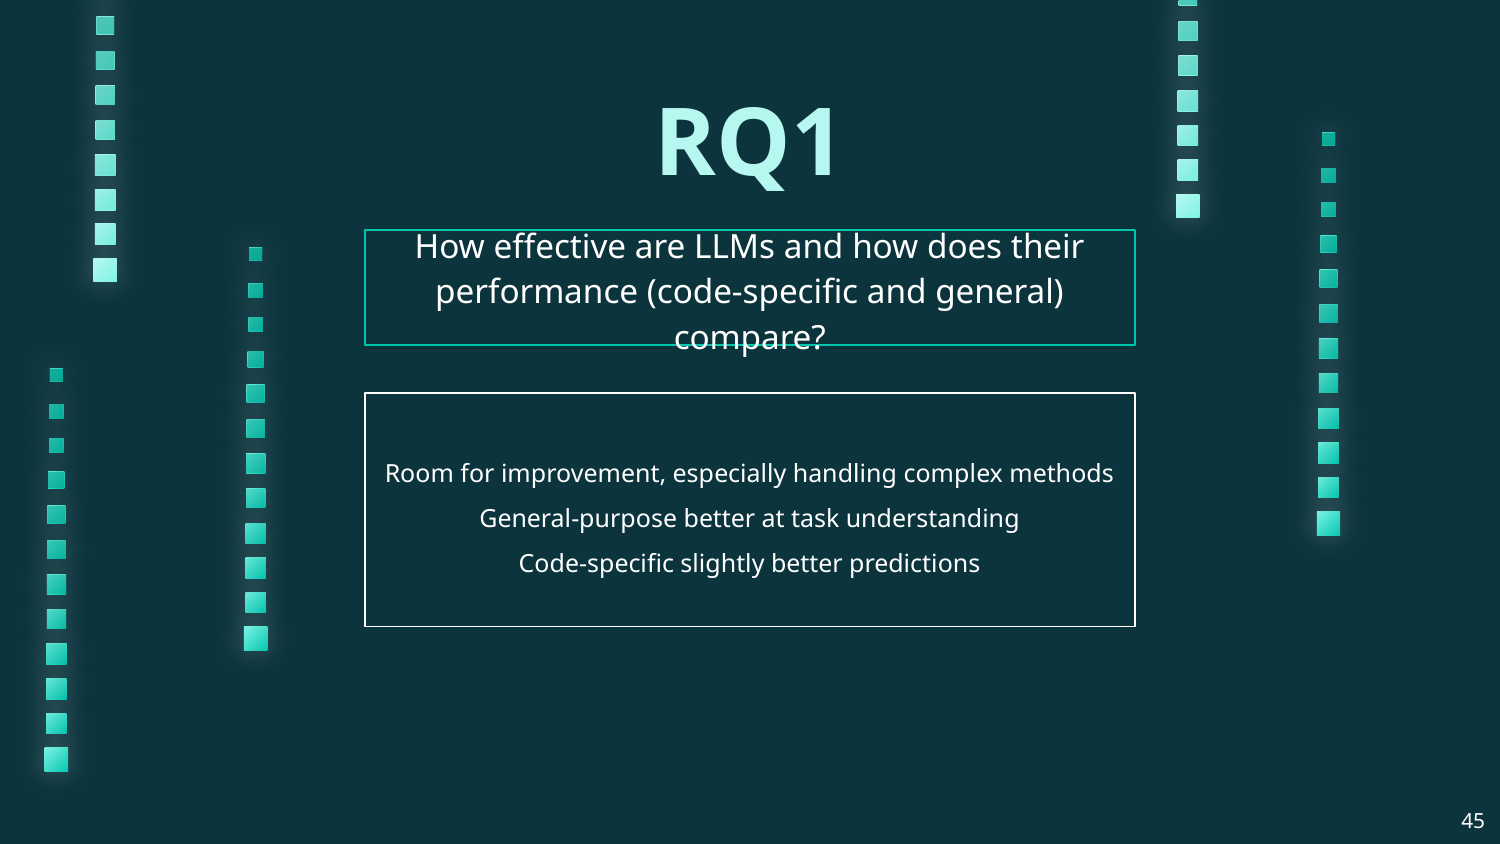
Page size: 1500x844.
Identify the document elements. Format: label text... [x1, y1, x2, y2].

text_box 45 [1408, 789, 1500, 844]
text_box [1316, 132, 1341, 536]
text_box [243, 247, 268, 651]
subtitle Room for improvement, especially handling complex methods General-purpose better at task understanding Code-specific slightly better predictions [364, 392, 1136, 627]
subtitle How effective are LLMs and how does their performance (code-specific and general) compare? [364, 229, 1136, 346]
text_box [1175, 0, 1200, 218]
title RQ1 [364, 83, 1136, 210]
